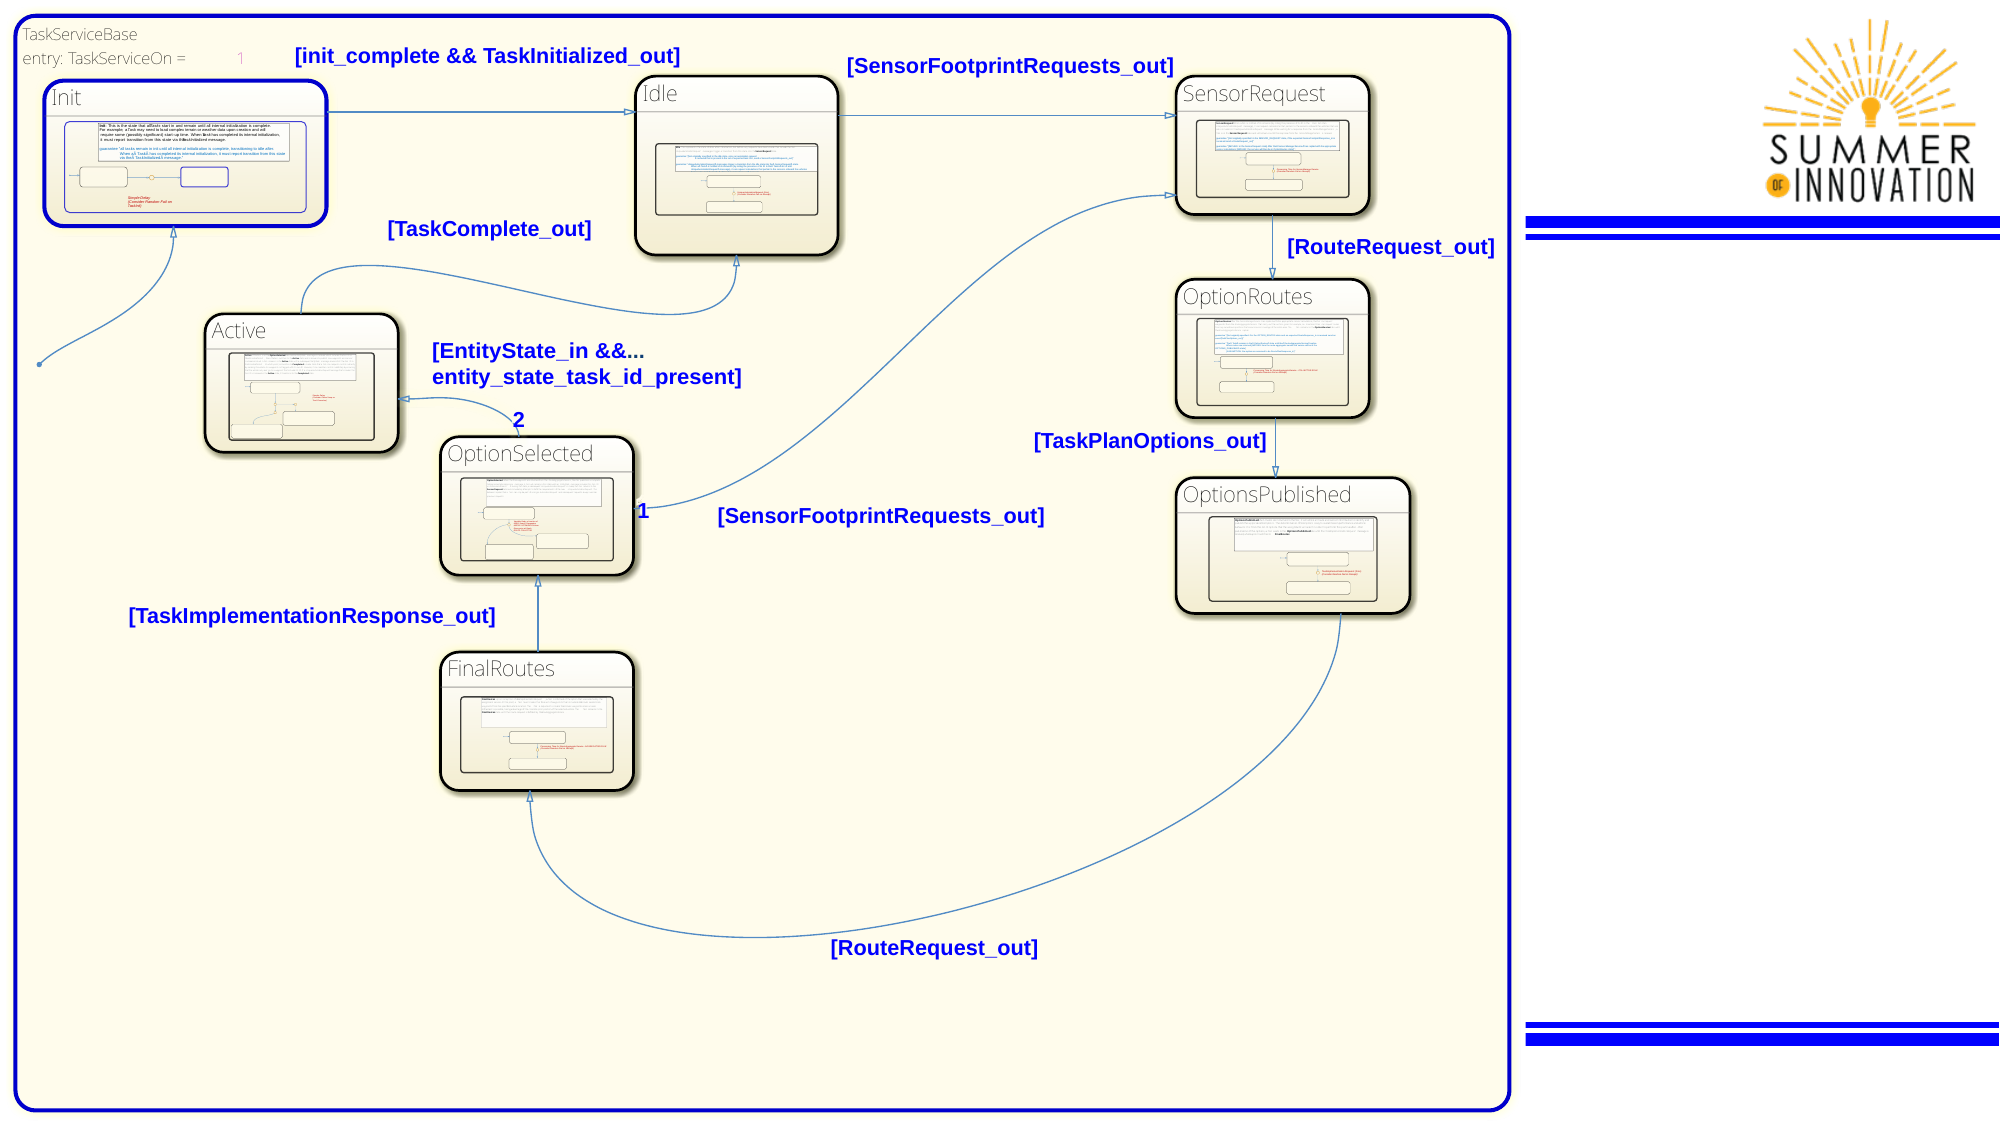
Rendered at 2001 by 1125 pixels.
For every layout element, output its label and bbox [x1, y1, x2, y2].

picture [0, 0, 1526, 1125]
picture [1753, 5, 1993, 230]
